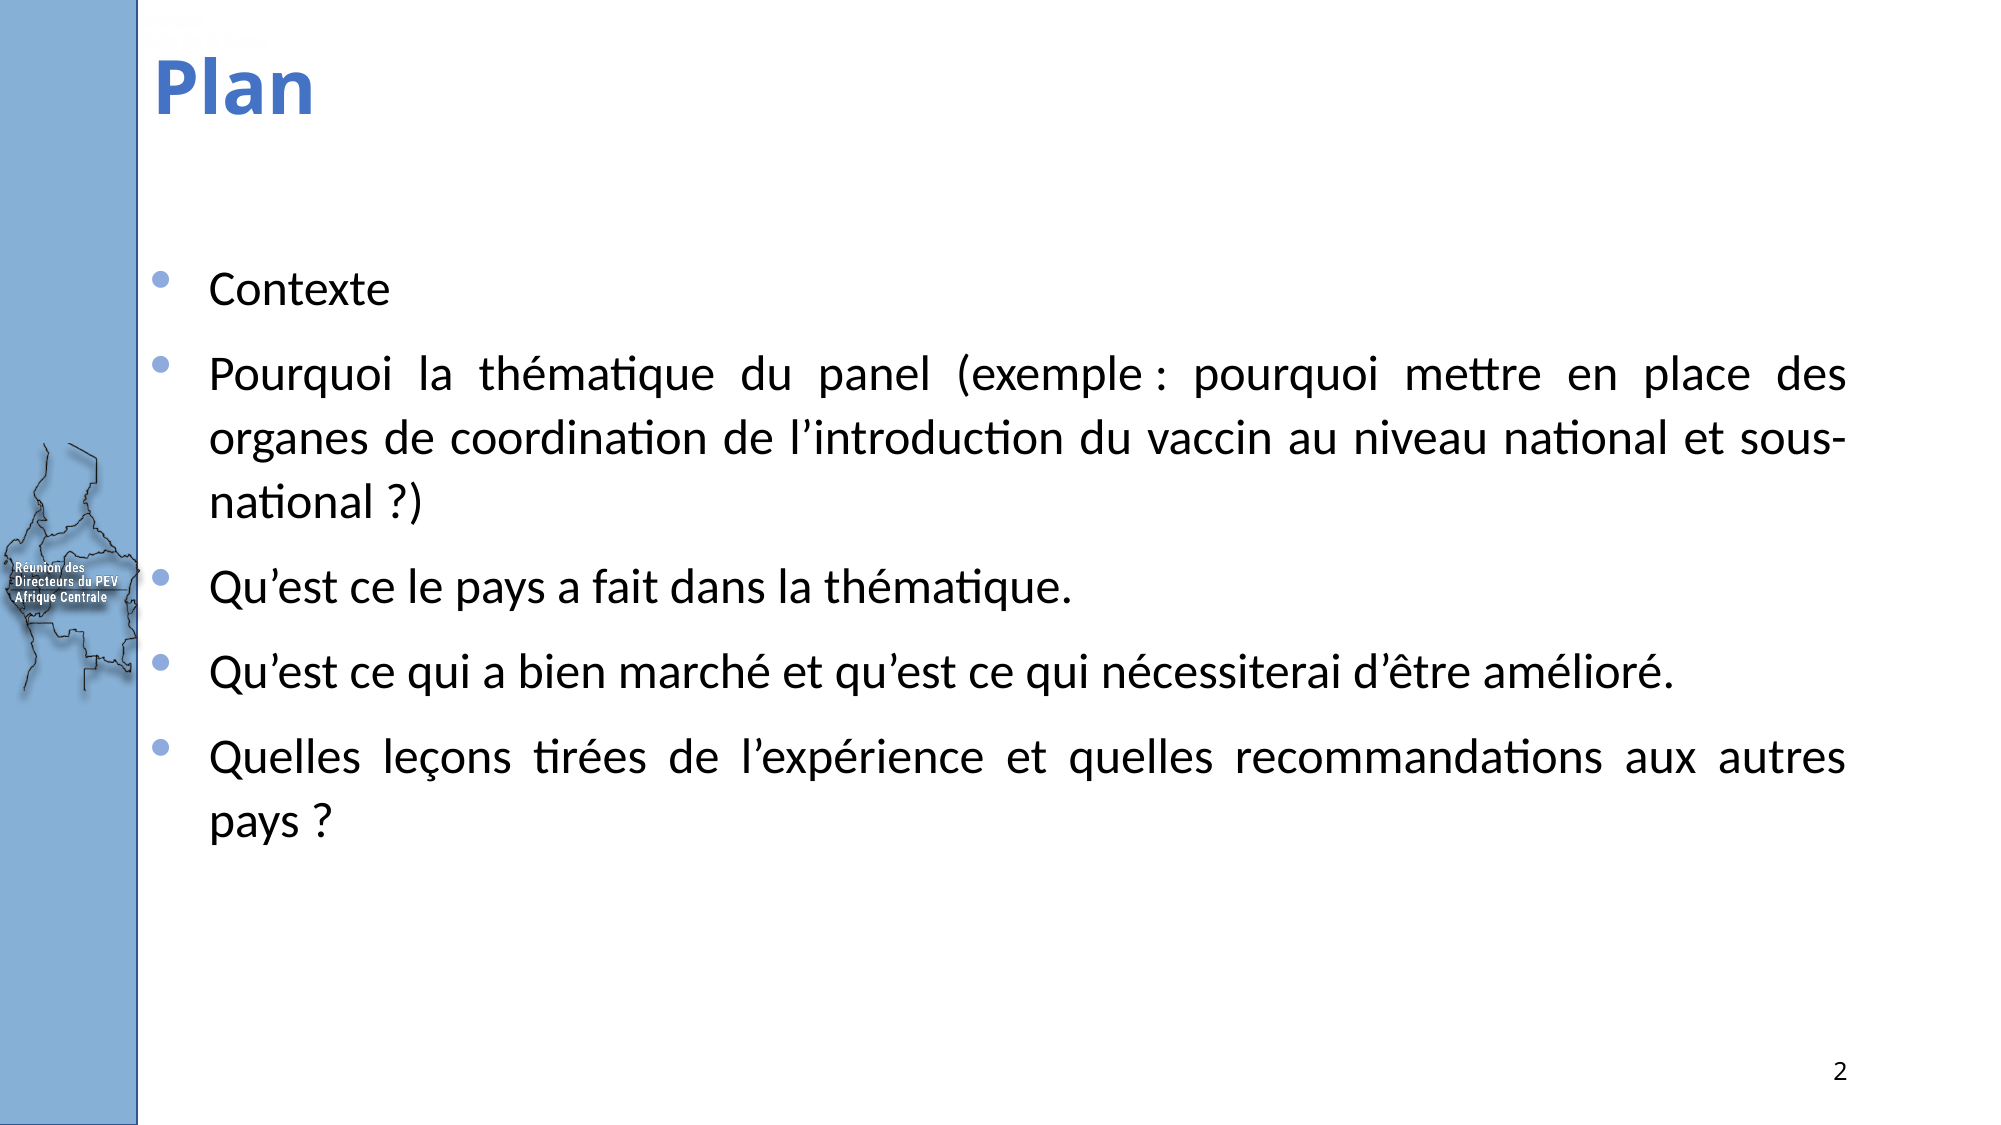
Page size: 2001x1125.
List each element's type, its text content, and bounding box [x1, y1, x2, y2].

list Contexte Pourquoi la thématique du panel (exemple : pourquoi mettre en place des organes de coordination de l’introduction du vaccin au niveau national et sous-national ?) Qu’est ce le pays a fait dans la thématique. Qu’est ce qui a bien marché et qu’est ce qui nécessiterai d’être amélioré. Quelles leçons tirées de l’expérience et quelles recommandations aux autres pays ? [137, 243, 1863, 1023]
slide_number 2 [1412, 1042, 1863, 1103]
title Plan [137, 0, 1863, 183]
picture [0, 443, 137, 691]
